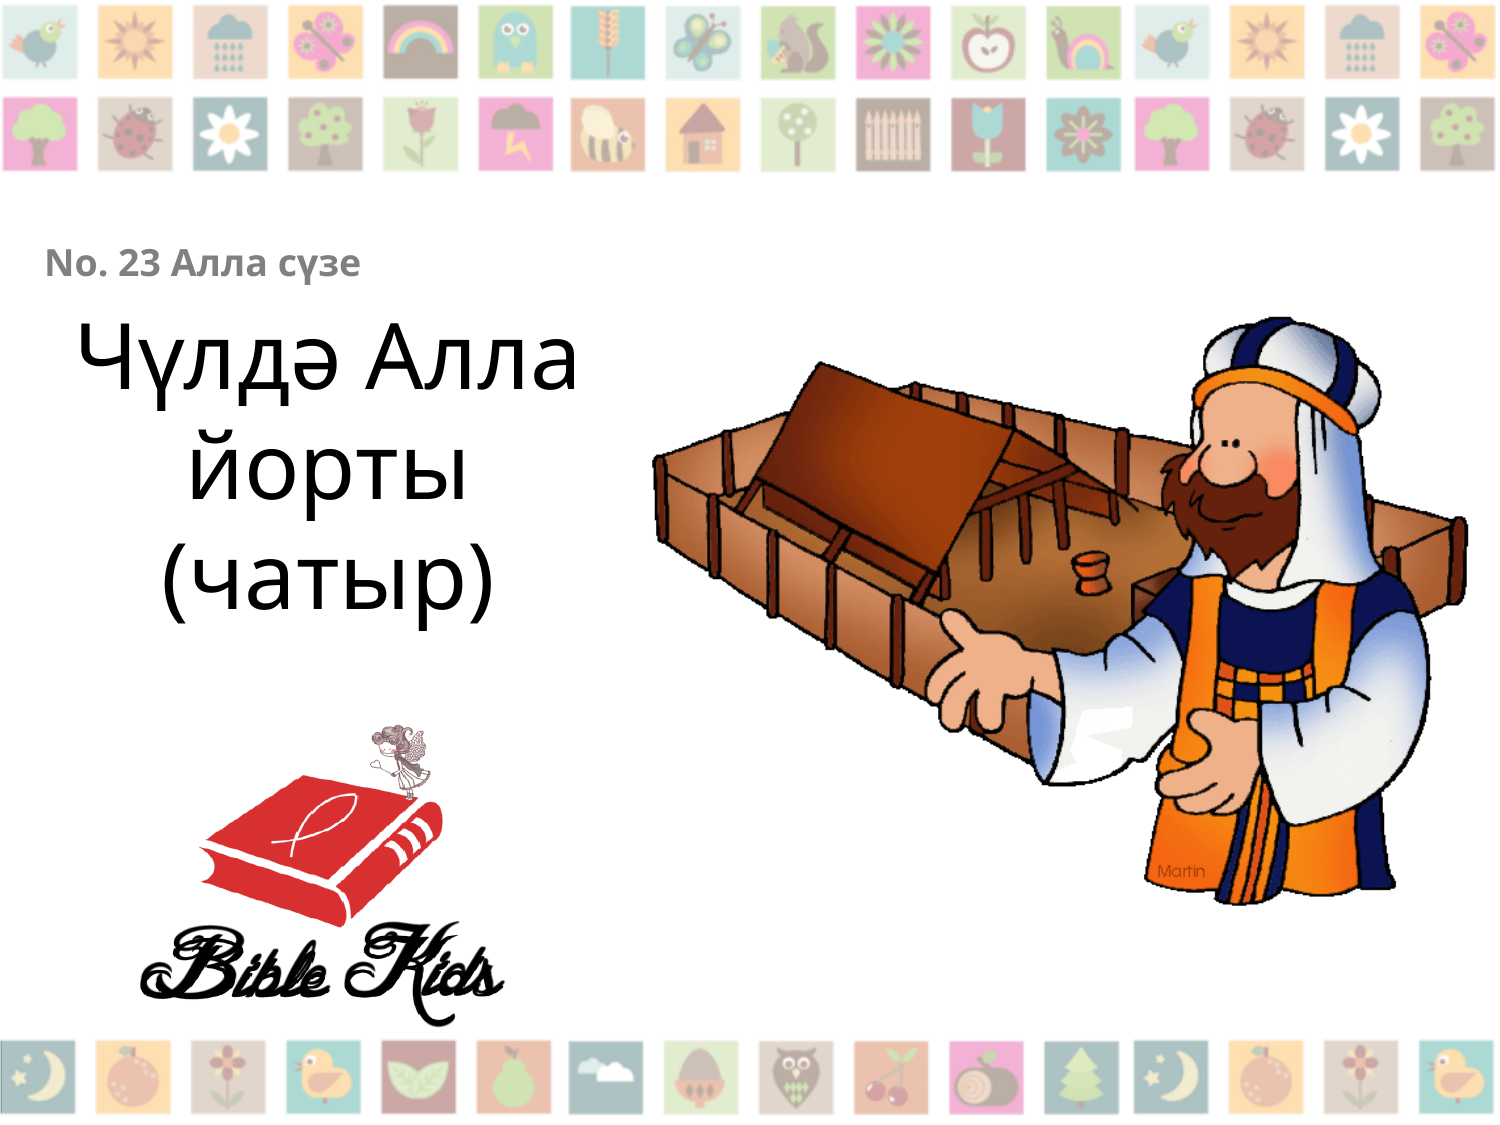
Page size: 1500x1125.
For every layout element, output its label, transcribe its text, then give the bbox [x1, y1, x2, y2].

text_box Чүлдә Алла йорты (чатыр) [5, 290, 651, 636]
picture [115, 692, 542, 1056]
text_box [0, 3, 1500, 181]
text_box No. 23 Алла сүзе [29, 231, 514, 290]
picture [634, 300, 1484, 923]
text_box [0, 1028, 1500, 1118]
